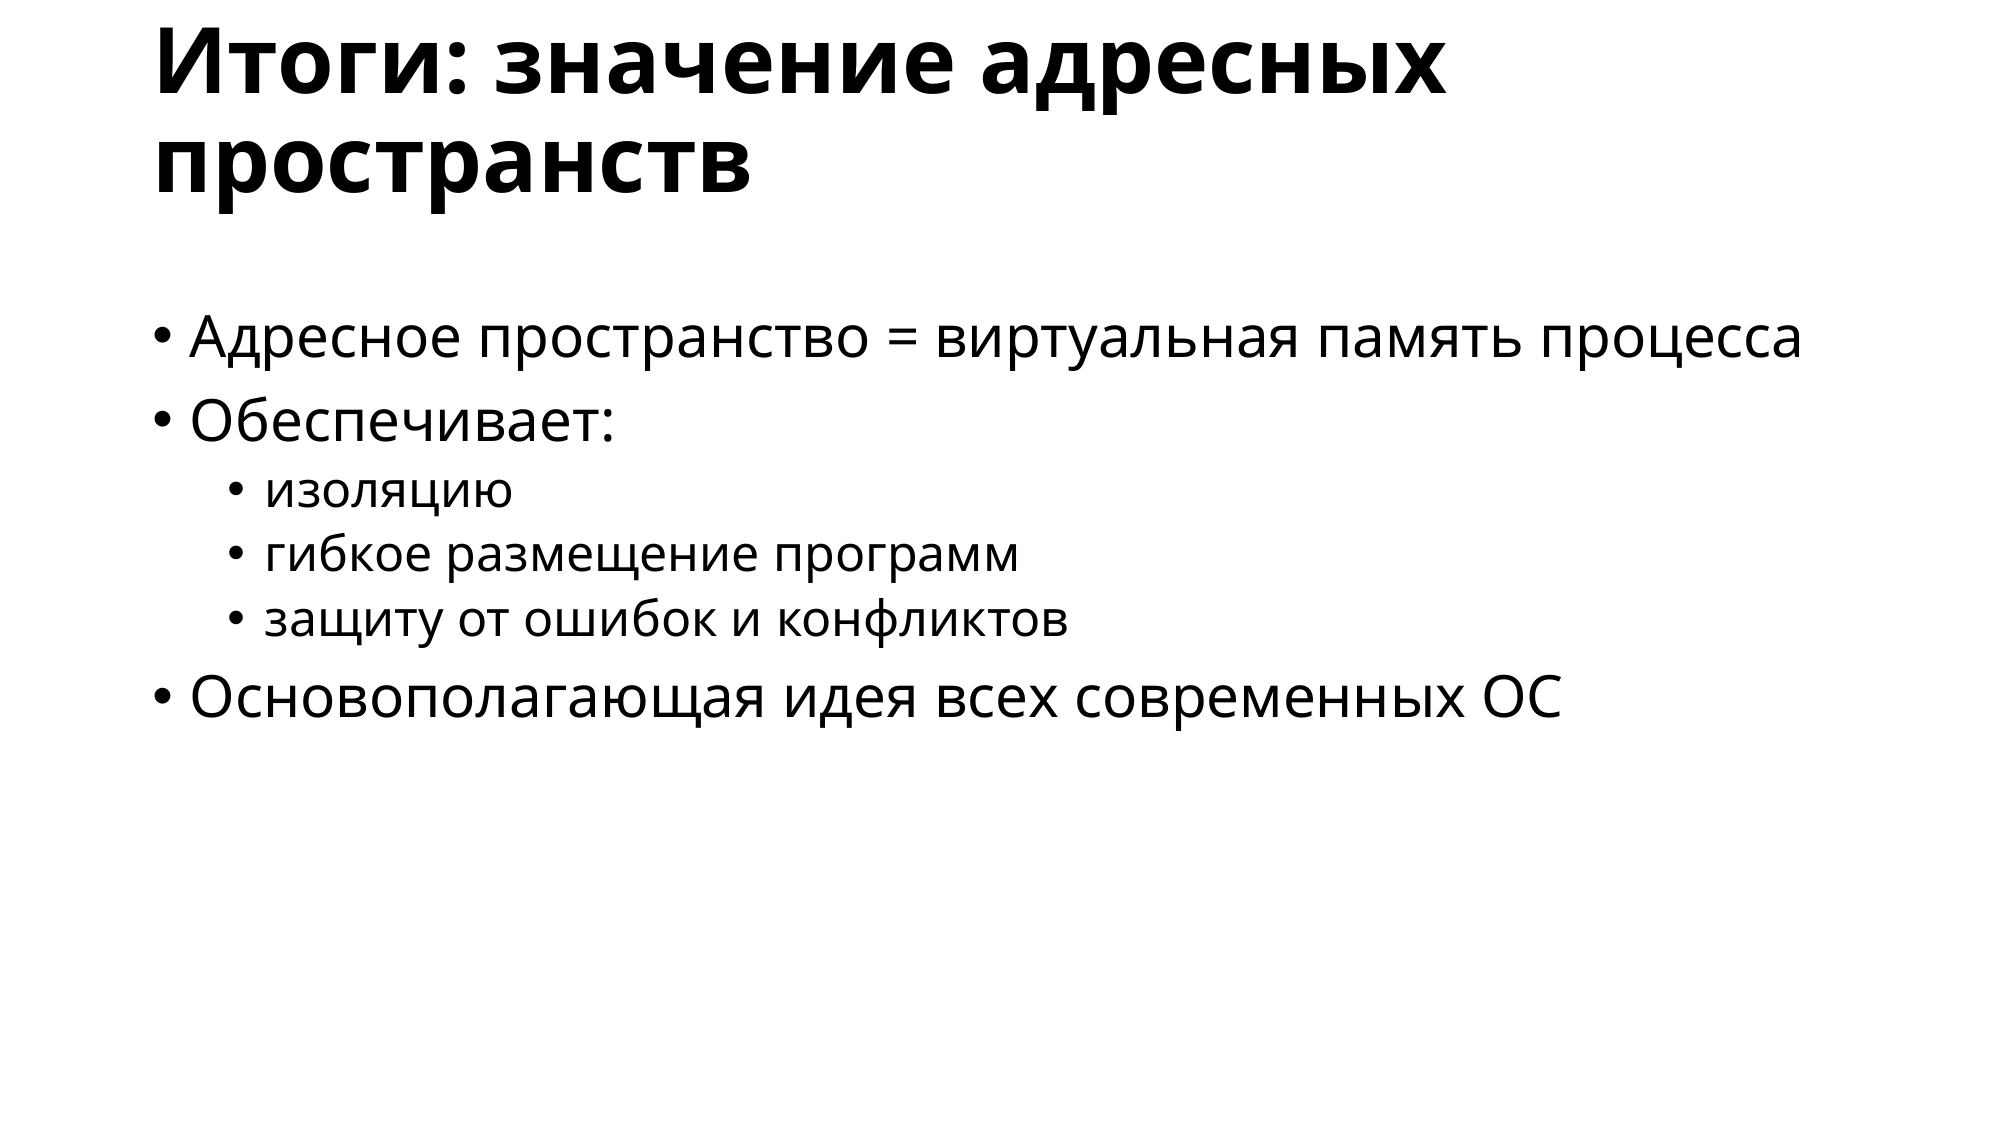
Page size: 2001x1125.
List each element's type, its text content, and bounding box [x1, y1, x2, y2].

list Адресное пространство = виртуальная память процесса Обеспечивает: изоляцию гибкое размещение программ защиту от ошибок и конфликтов Основополагающая идея всех современных ОС [137, 299, 1863, 1014]
title Итоги: значение адресных пространств [137, 59, 1863, 278]
